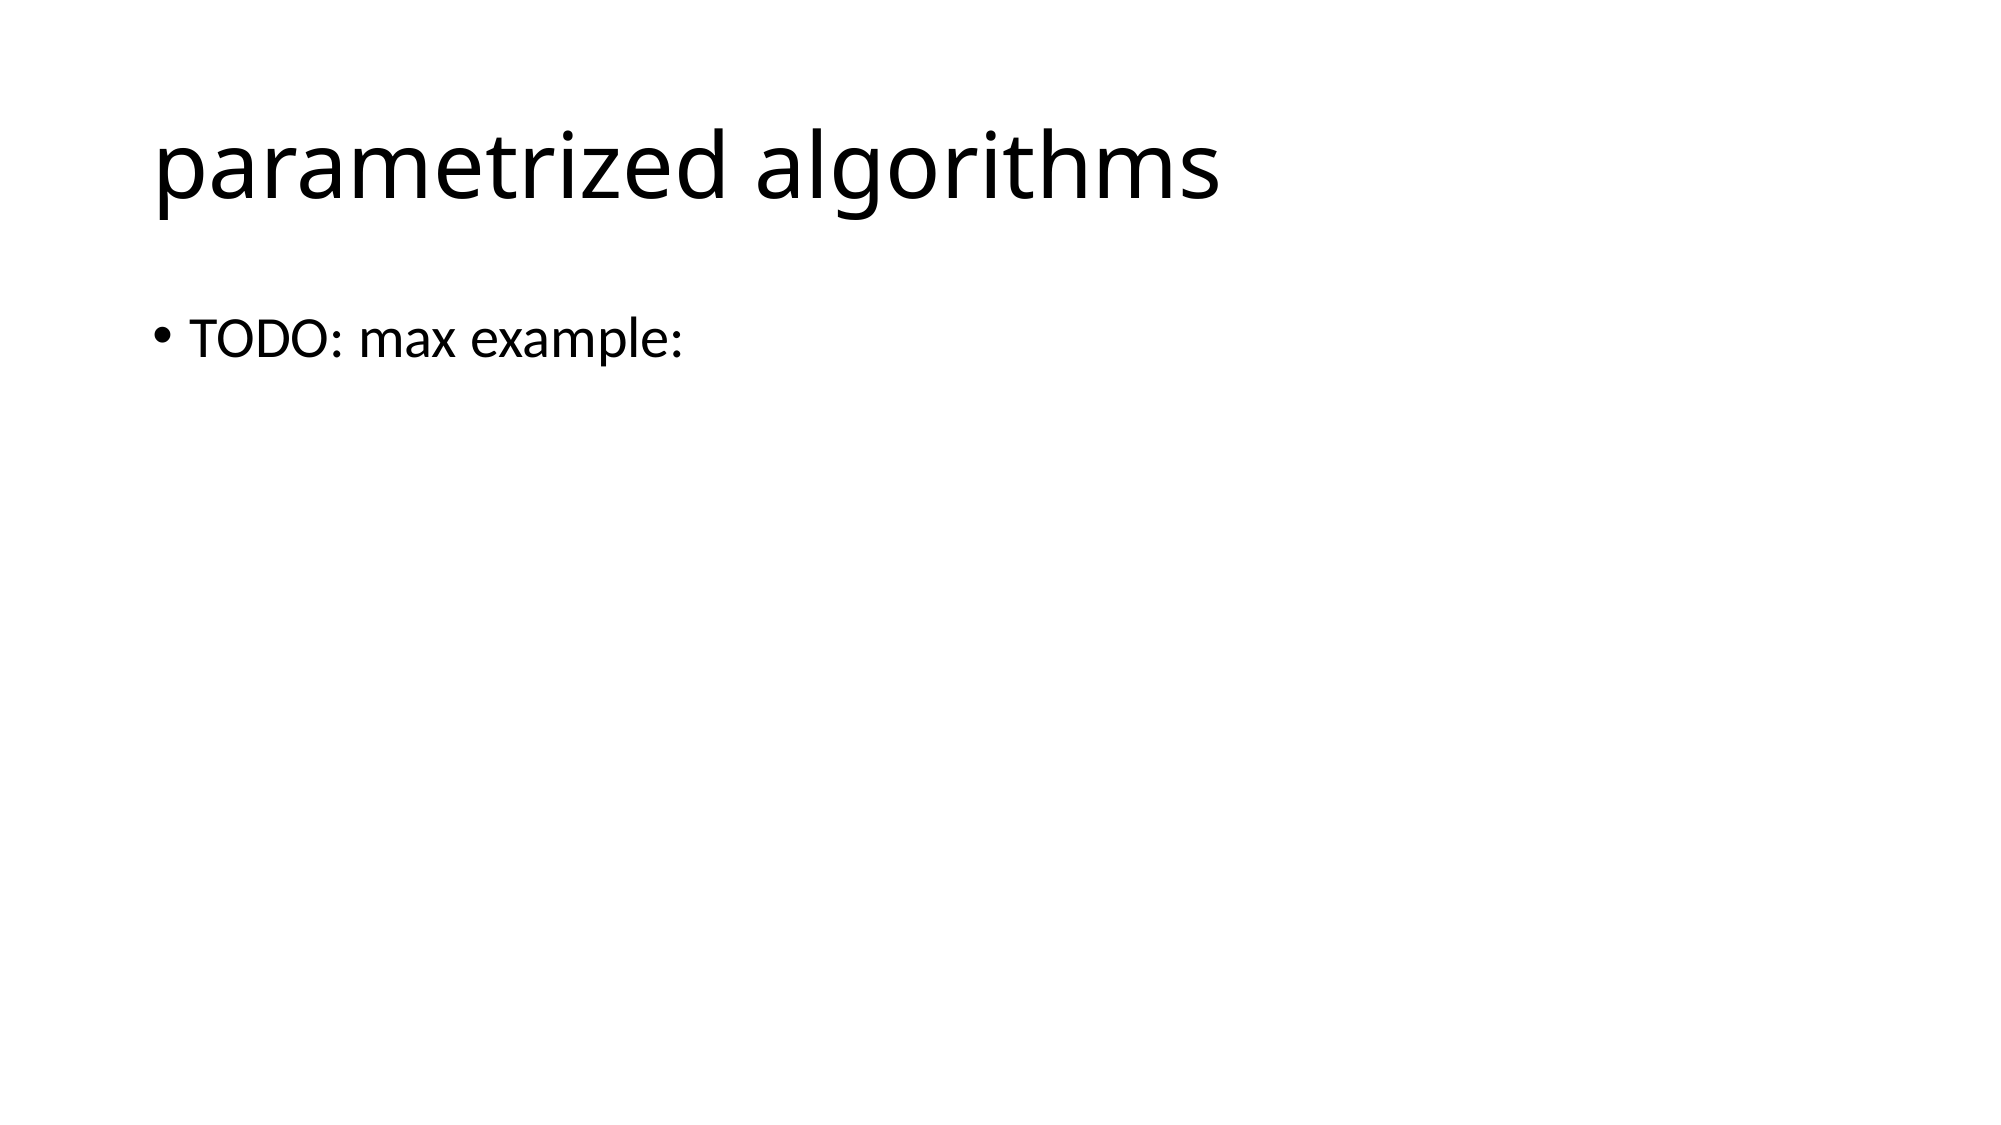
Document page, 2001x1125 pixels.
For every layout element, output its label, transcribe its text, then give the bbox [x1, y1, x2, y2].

list TODO: max example: [137, 299, 1863, 1014]
title parametrized algorithms [137, 59, 1863, 278]
